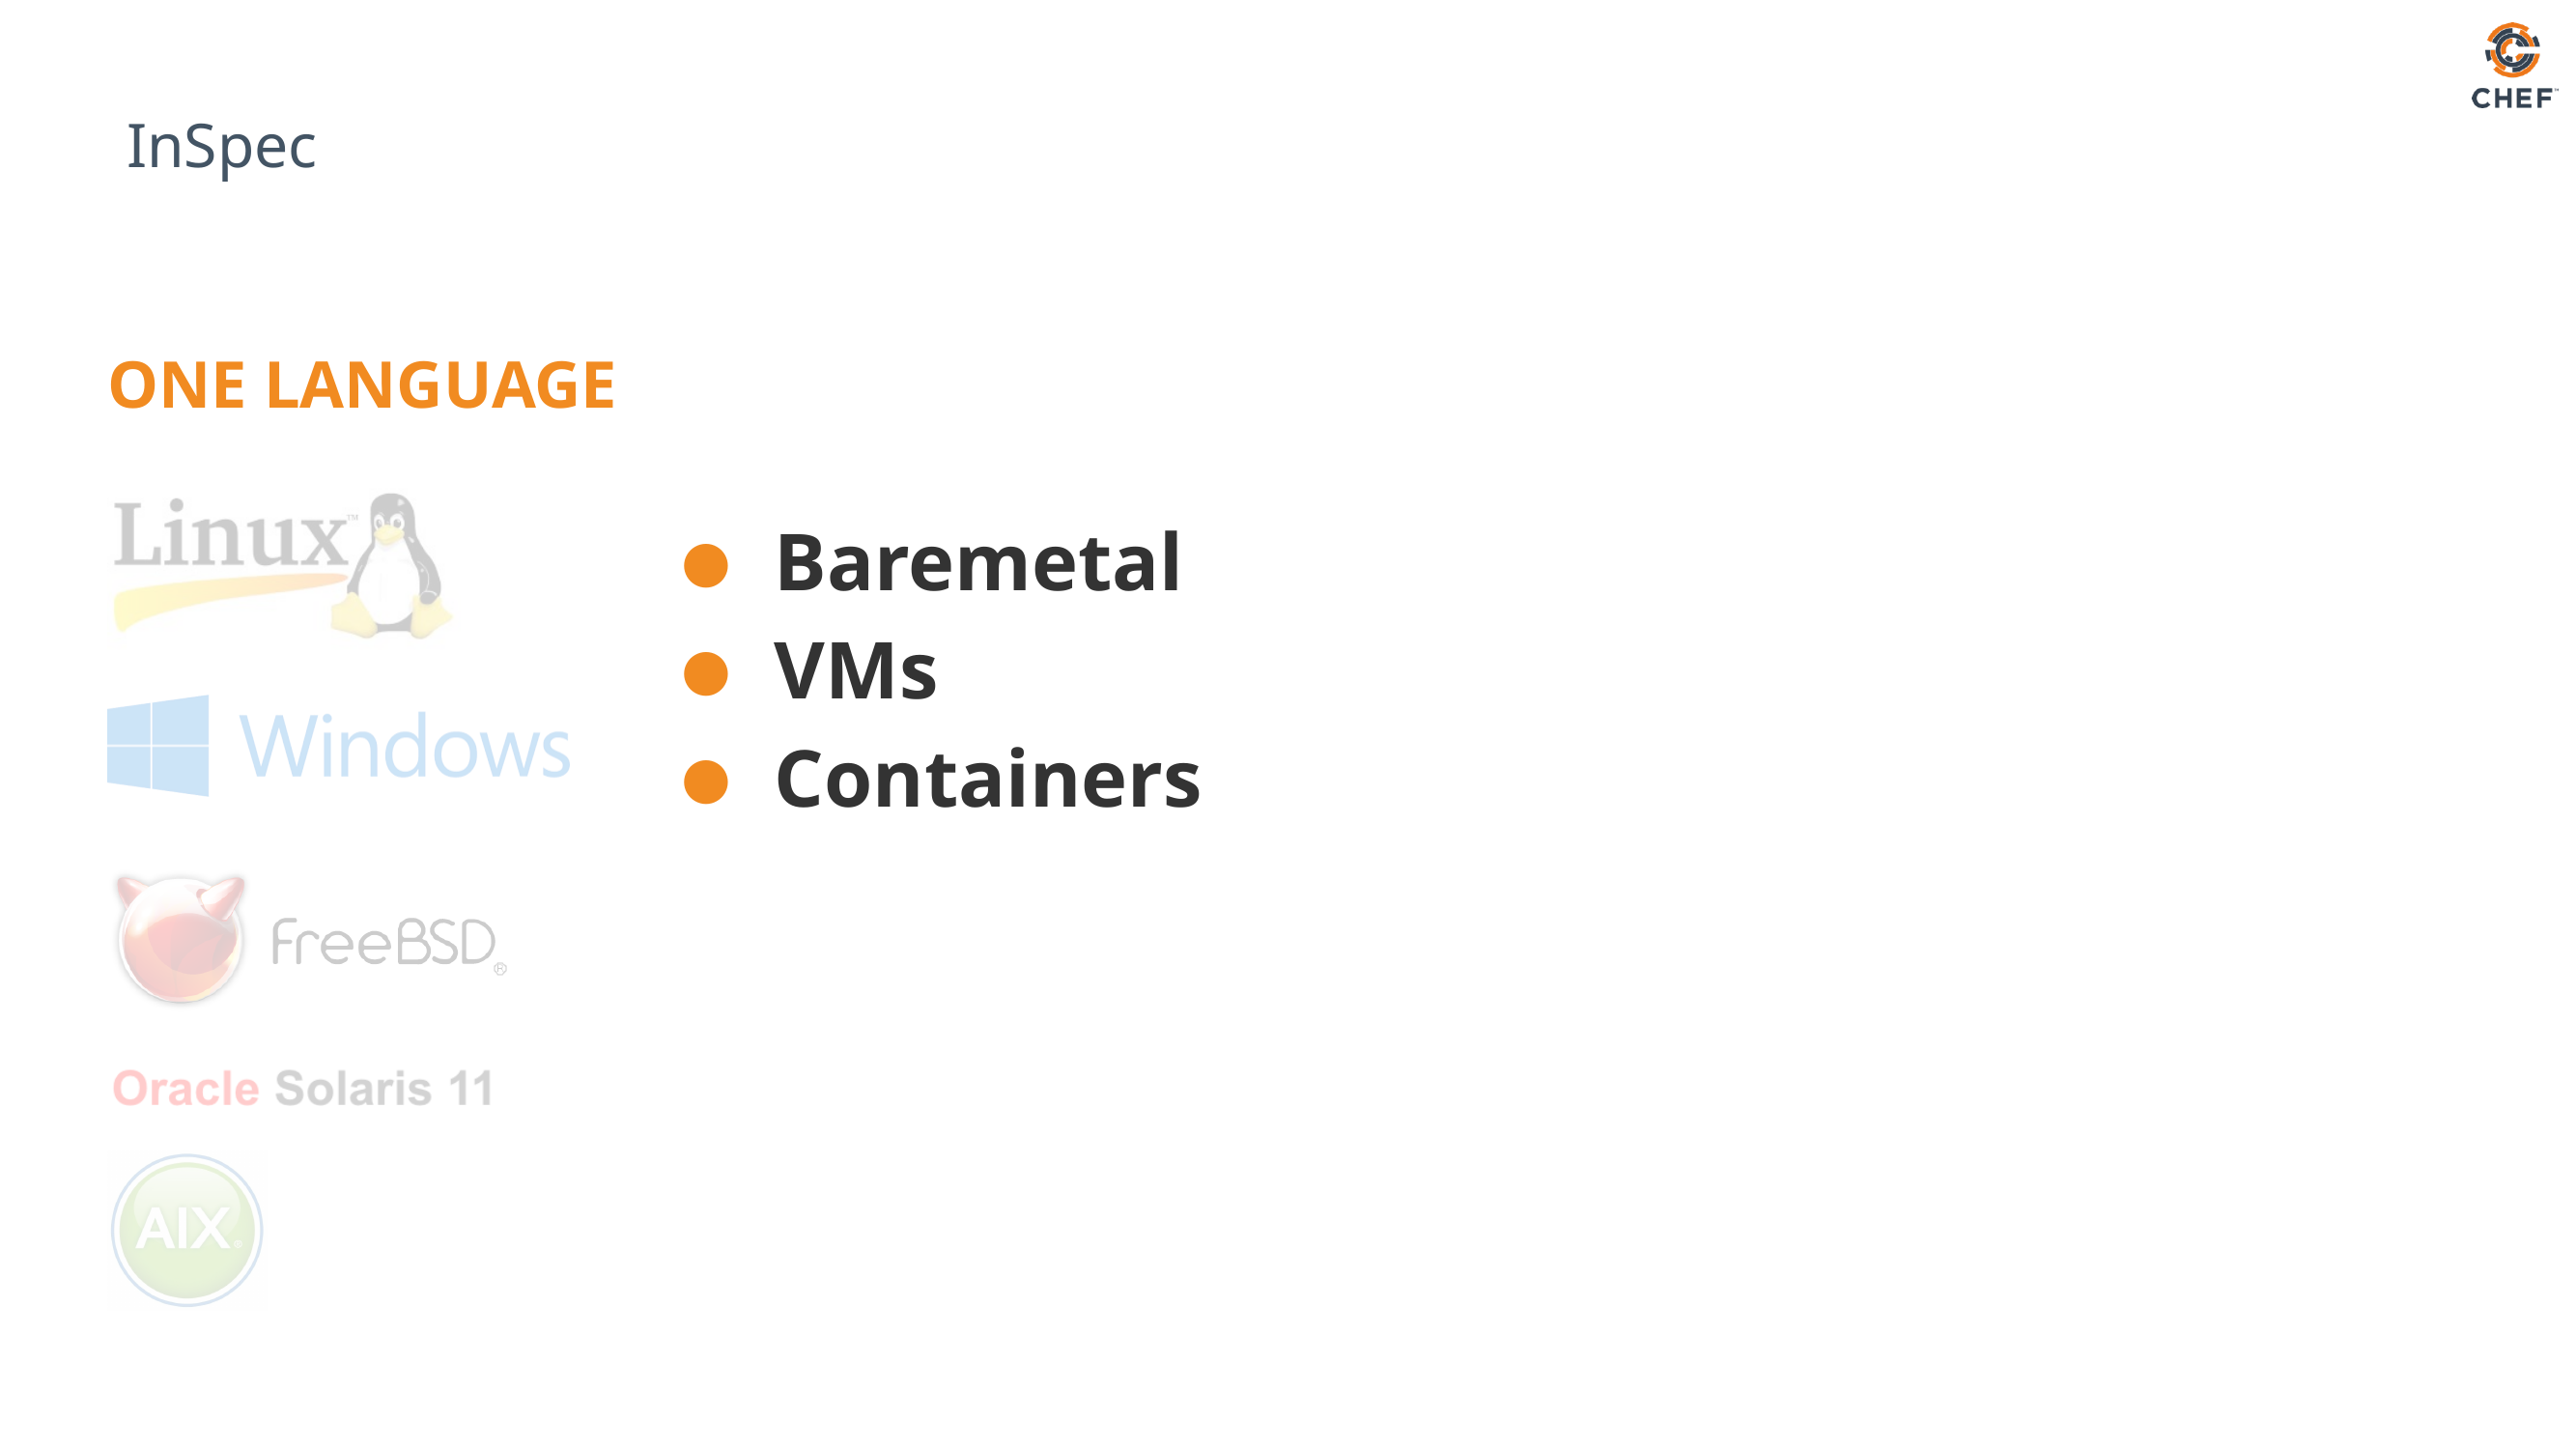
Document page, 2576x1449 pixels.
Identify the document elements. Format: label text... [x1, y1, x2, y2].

title InSpec [107, 96, 2469, 214]
picture [2472, 22, 2559, 108]
list ONE LANGUAGE [107, 343, 918, 461]
picture [106, 461, 462, 657]
picture [106, 867, 508, 1013]
text_box Baremetal VMs Containers [619, 471, 1367, 741]
picture [106, 1056, 495, 1122]
picture [106, 695, 571, 798]
picture [106, 1150, 268, 1311]
